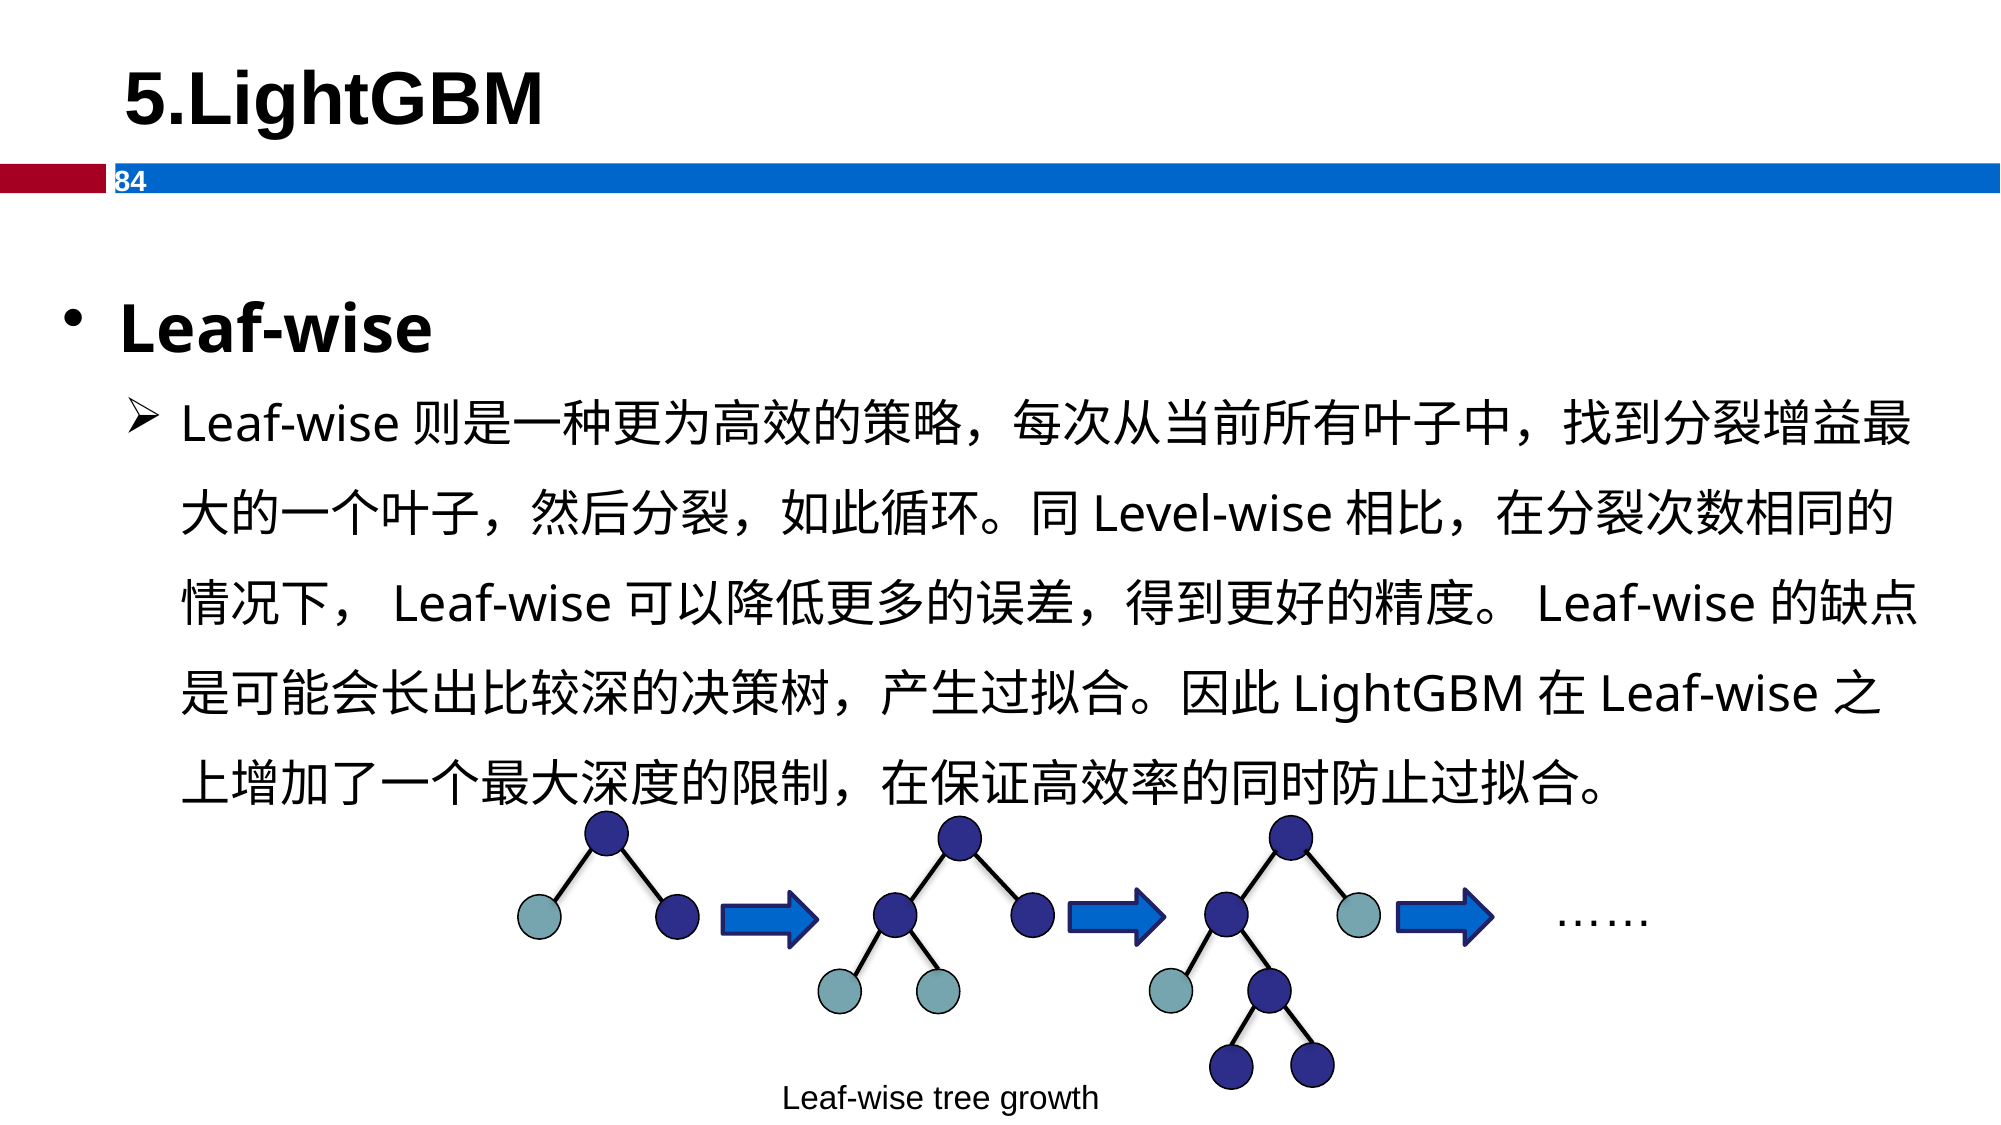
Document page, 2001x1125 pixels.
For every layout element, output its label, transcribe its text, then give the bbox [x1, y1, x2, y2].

title 5.LightGBM [109, 38, 2000, 150]
text_box [1067, 887, 1167, 947]
text_box [517, 894, 561, 940]
text_box [1204, 892, 1248, 937]
text_box [1395, 887, 1495, 947]
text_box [621, 848, 663, 902]
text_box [974, 853, 1018, 900]
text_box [1241, 930, 1270, 969]
list Leaf-wise [48, 238, 2000, 1005]
text_box Leaf-wise tree growth [767, 1069, 1162, 1124]
text_box [1248, 969, 1292, 1013]
text_box [873, 892, 917, 938]
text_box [854, 930, 881, 976]
text_box [655, 894, 699, 940]
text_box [1231, 1006, 1255, 1046]
text_box …… [1538, 869, 1736, 944]
text_box [1337, 892, 1381, 938]
text_box [585, 811, 629, 856]
text_box [720, 889, 820, 950]
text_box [1241, 850, 1277, 900]
text_box [1011, 892, 1055, 938]
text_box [910, 930, 939, 970]
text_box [1304, 849, 1347, 899]
text_box [938, 816, 982, 861]
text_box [1284, 1006, 1313, 1043]
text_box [554, 848, 592, 902]
text_box Leaf-wise则是一种更为高效的策略，每次从当前所有叶子中，找到分裂增益最大的一个叶子，然后分裂，如此循环。同Level-wise相比，在分裂次数相同的情况下，Leaf-wise可以降低更多的误差，得到更好的精度。Leaf-wise的缺点是可能会长出比较深的决策树，产生过拟合。因此LightGBM在Leaf-wise之上增加了一个最大深度的限制，在保证高效率的同时防止过拟合。 [109, 353, 1947, 819]
text_box [1149, 968, 1193, 1013]
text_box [910, 853, 945, 901]
text_box [1269, 815, 1313, 861]
text_box [916, 970, 960, 1014]
text_box [818, 969, 862, 1014]
text_box [1209, 1045, 1253, 1090]
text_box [1186, 929, 1212, 976]
text_box [1291, 1043, 1334, 1088]
